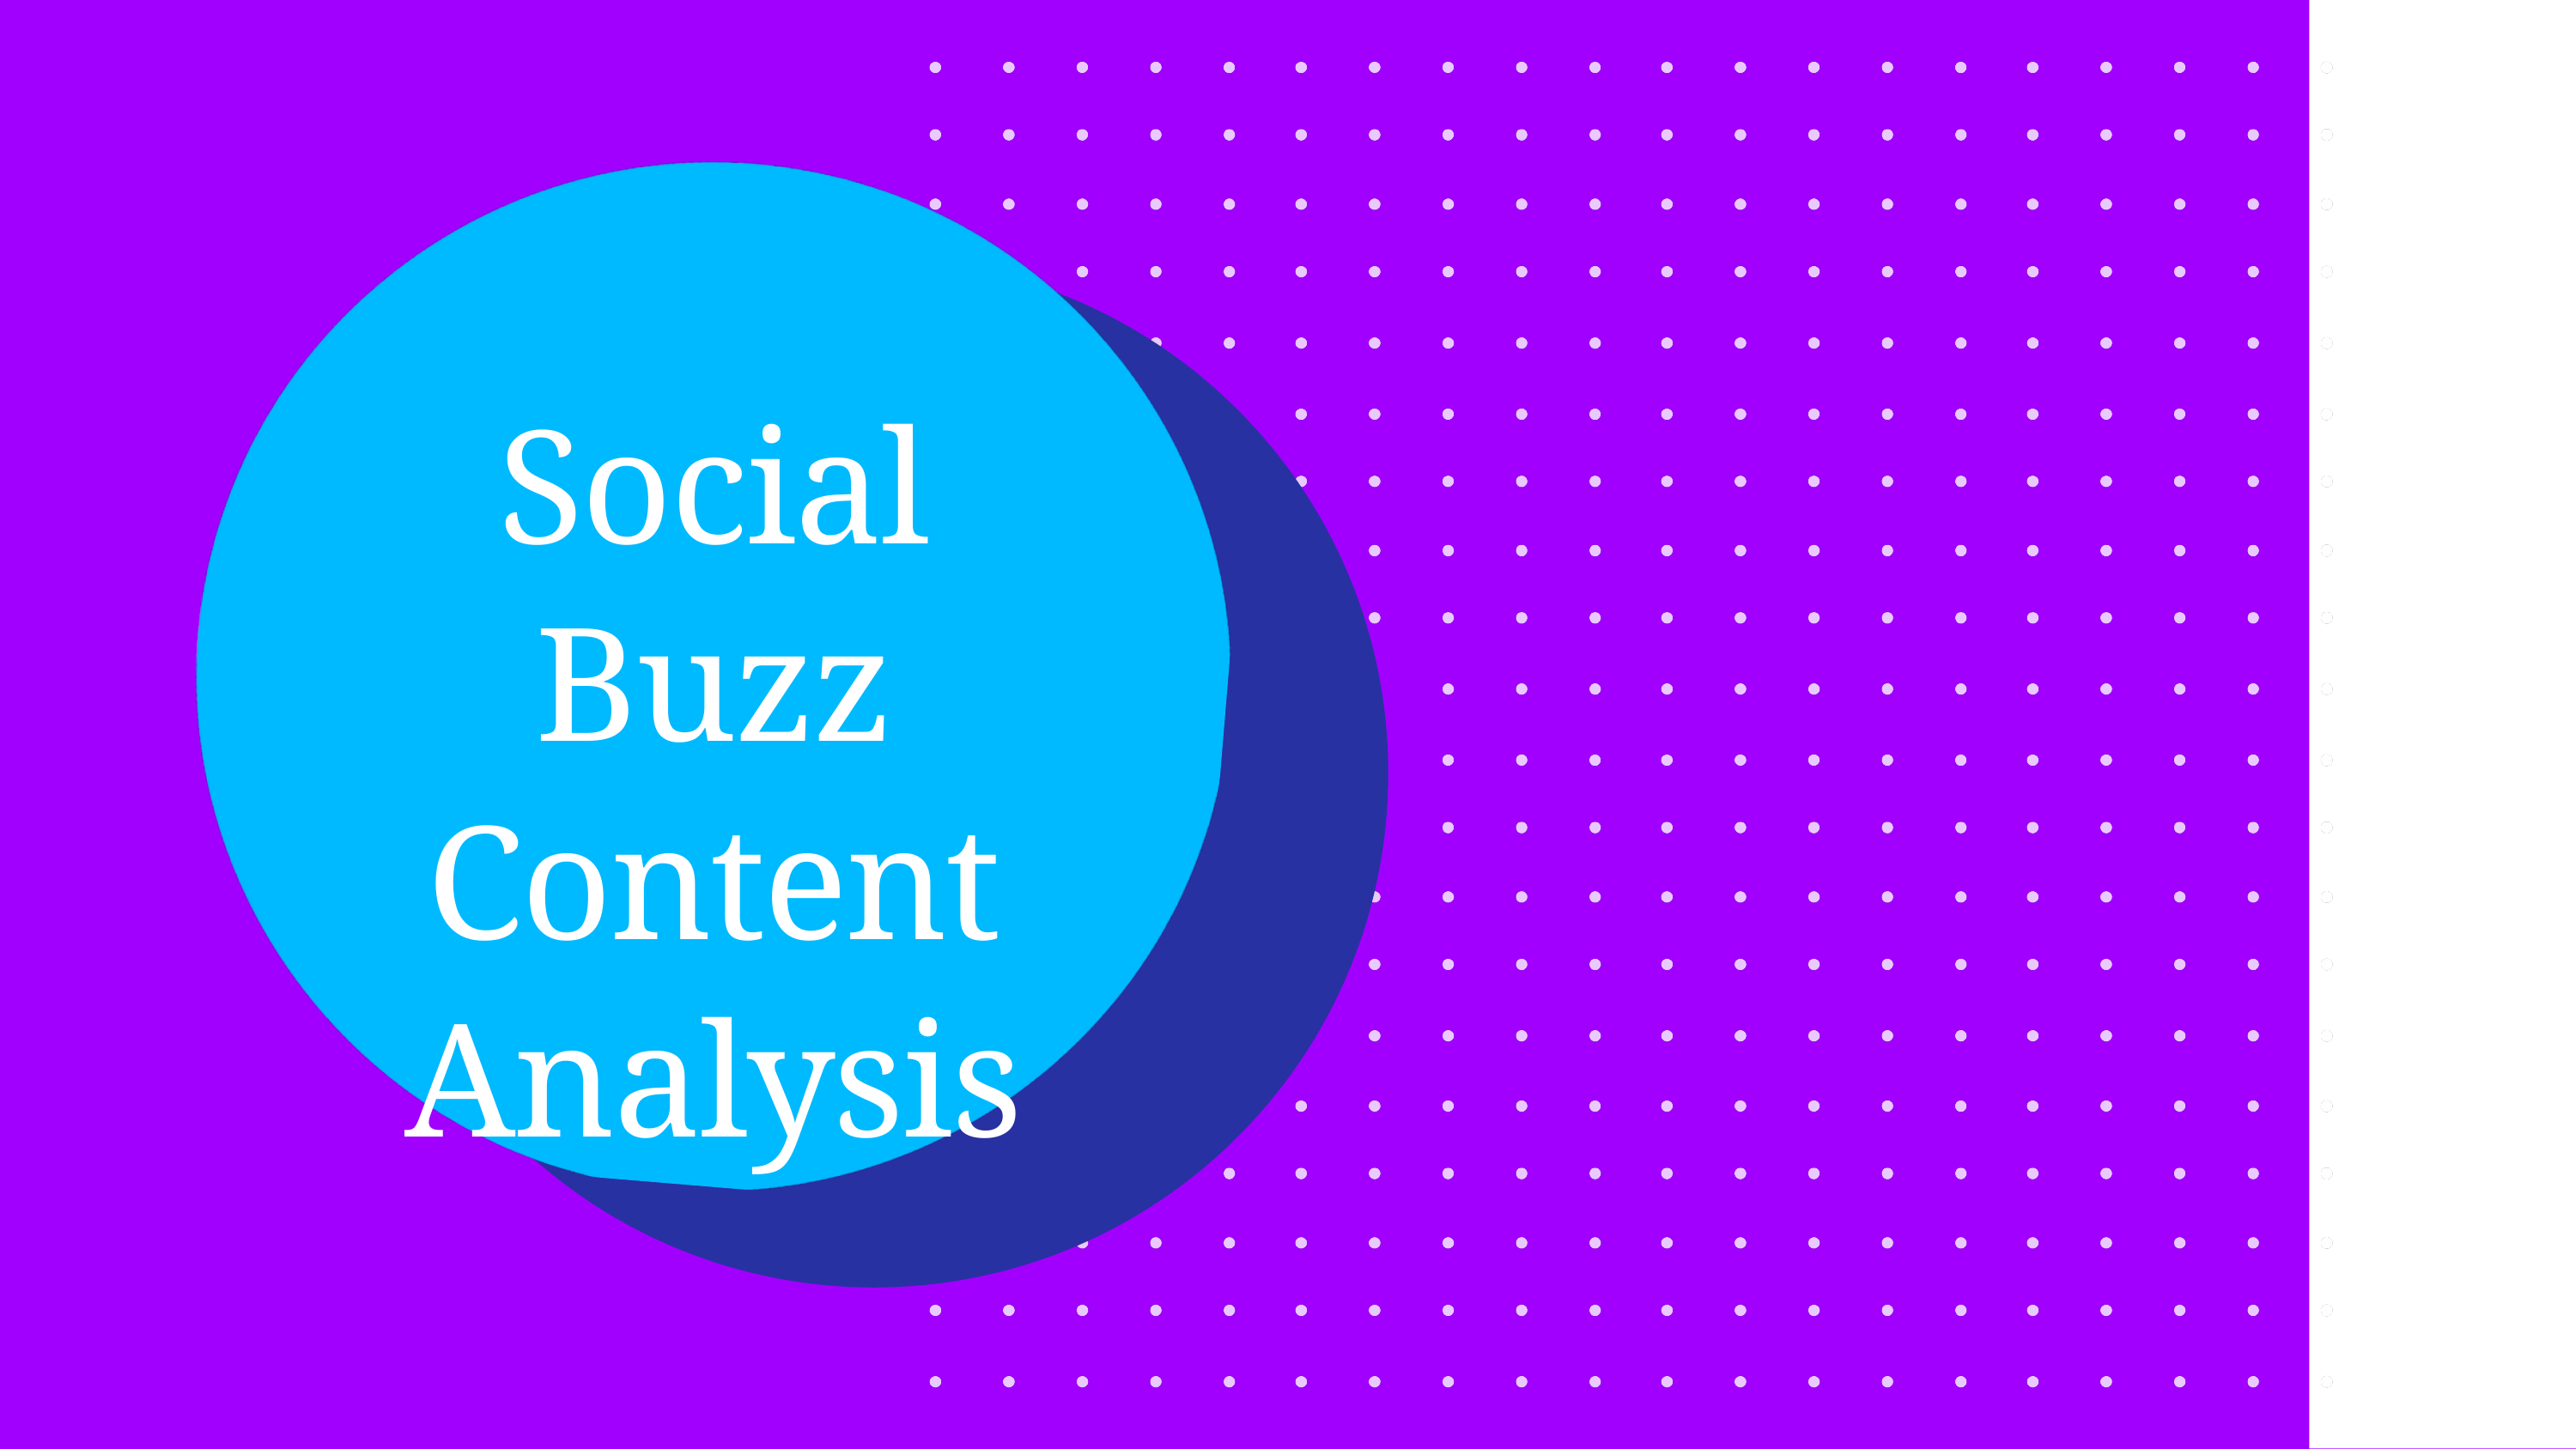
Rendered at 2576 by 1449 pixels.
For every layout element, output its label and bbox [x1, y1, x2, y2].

text_box [921, 57, 2337, 1392]
text_box [2309, 0, 2576, 1449]
text_box [155, 115, 1388, 1288]
